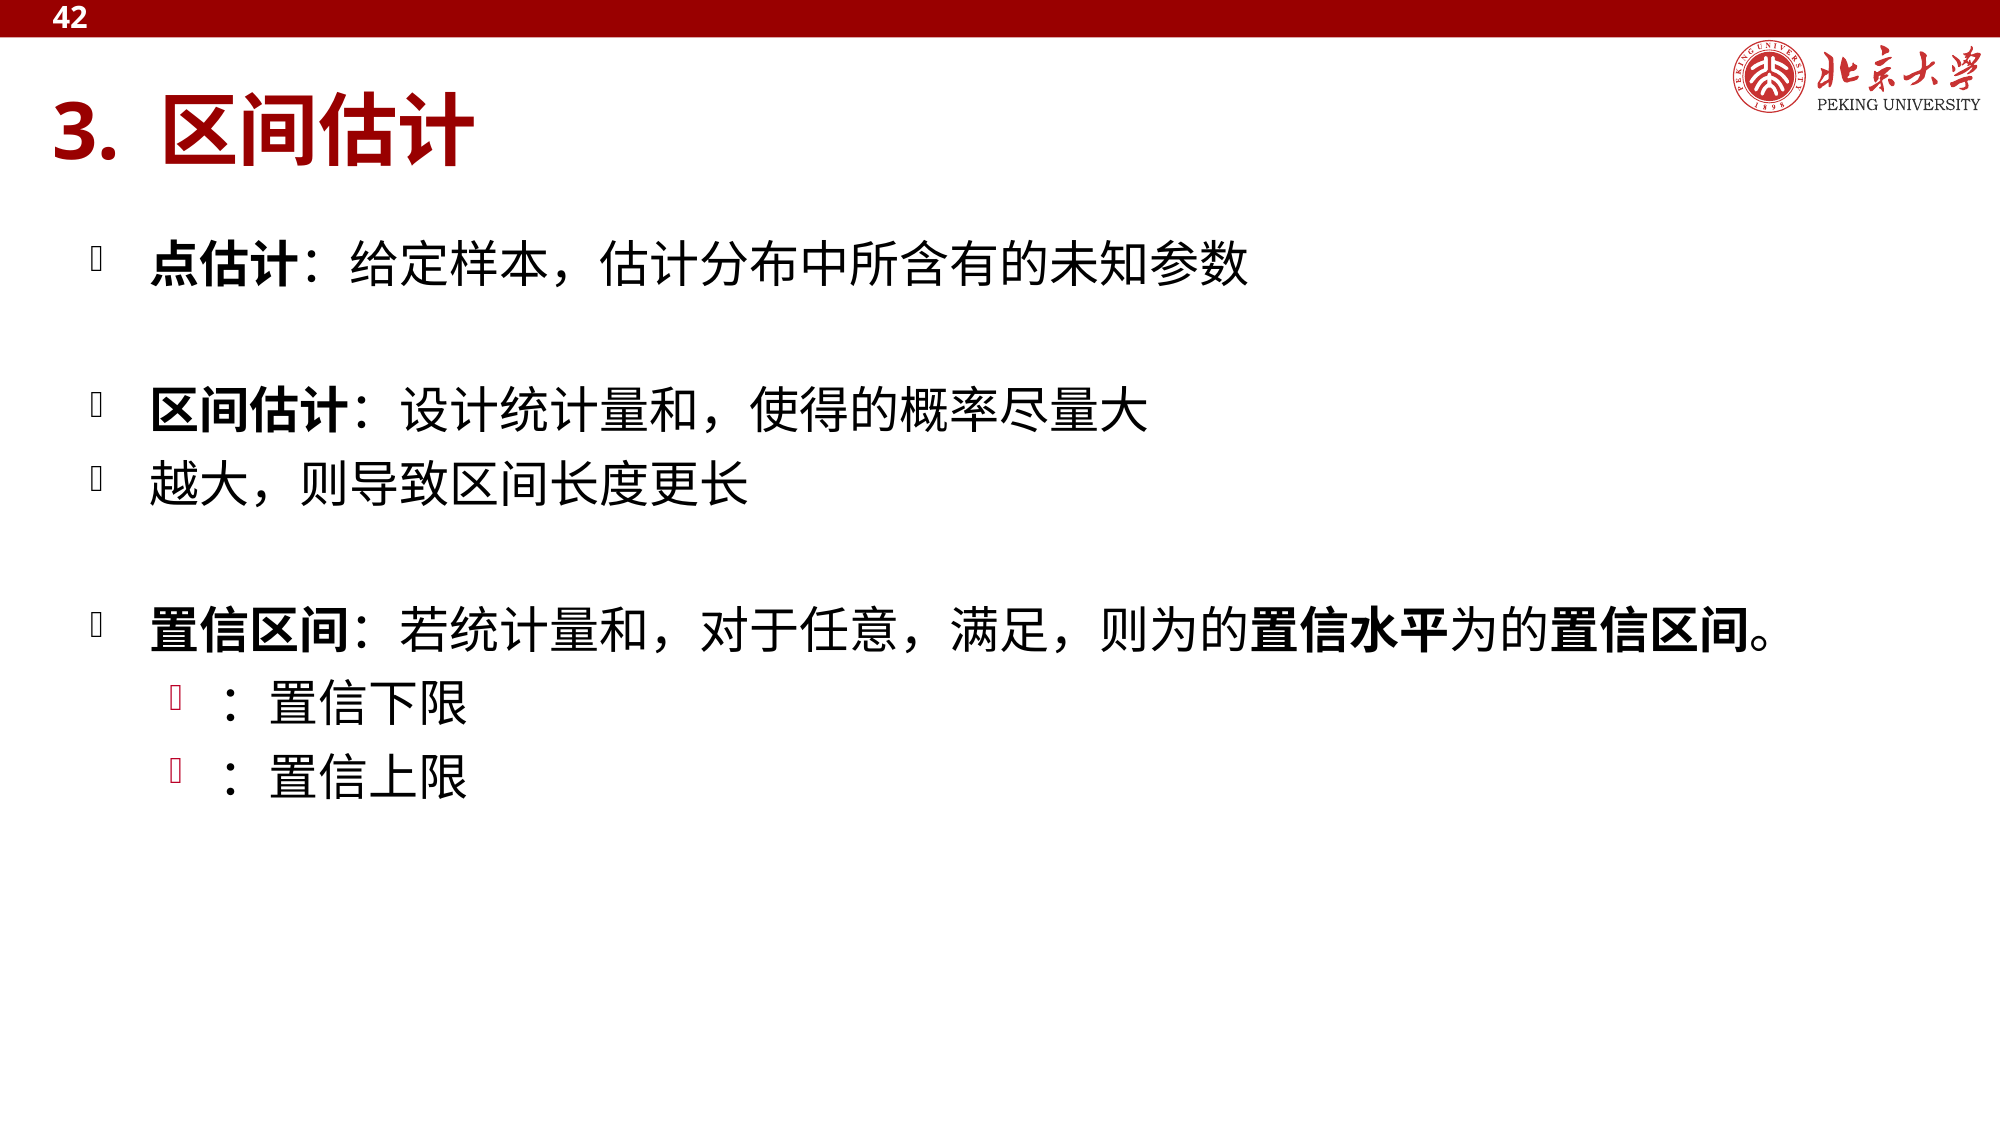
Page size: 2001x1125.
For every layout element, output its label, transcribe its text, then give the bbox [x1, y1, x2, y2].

title 3. 区间估计 [37, 62, 1951, 194]
slide_number 42 [37, 5, 225, 34]
